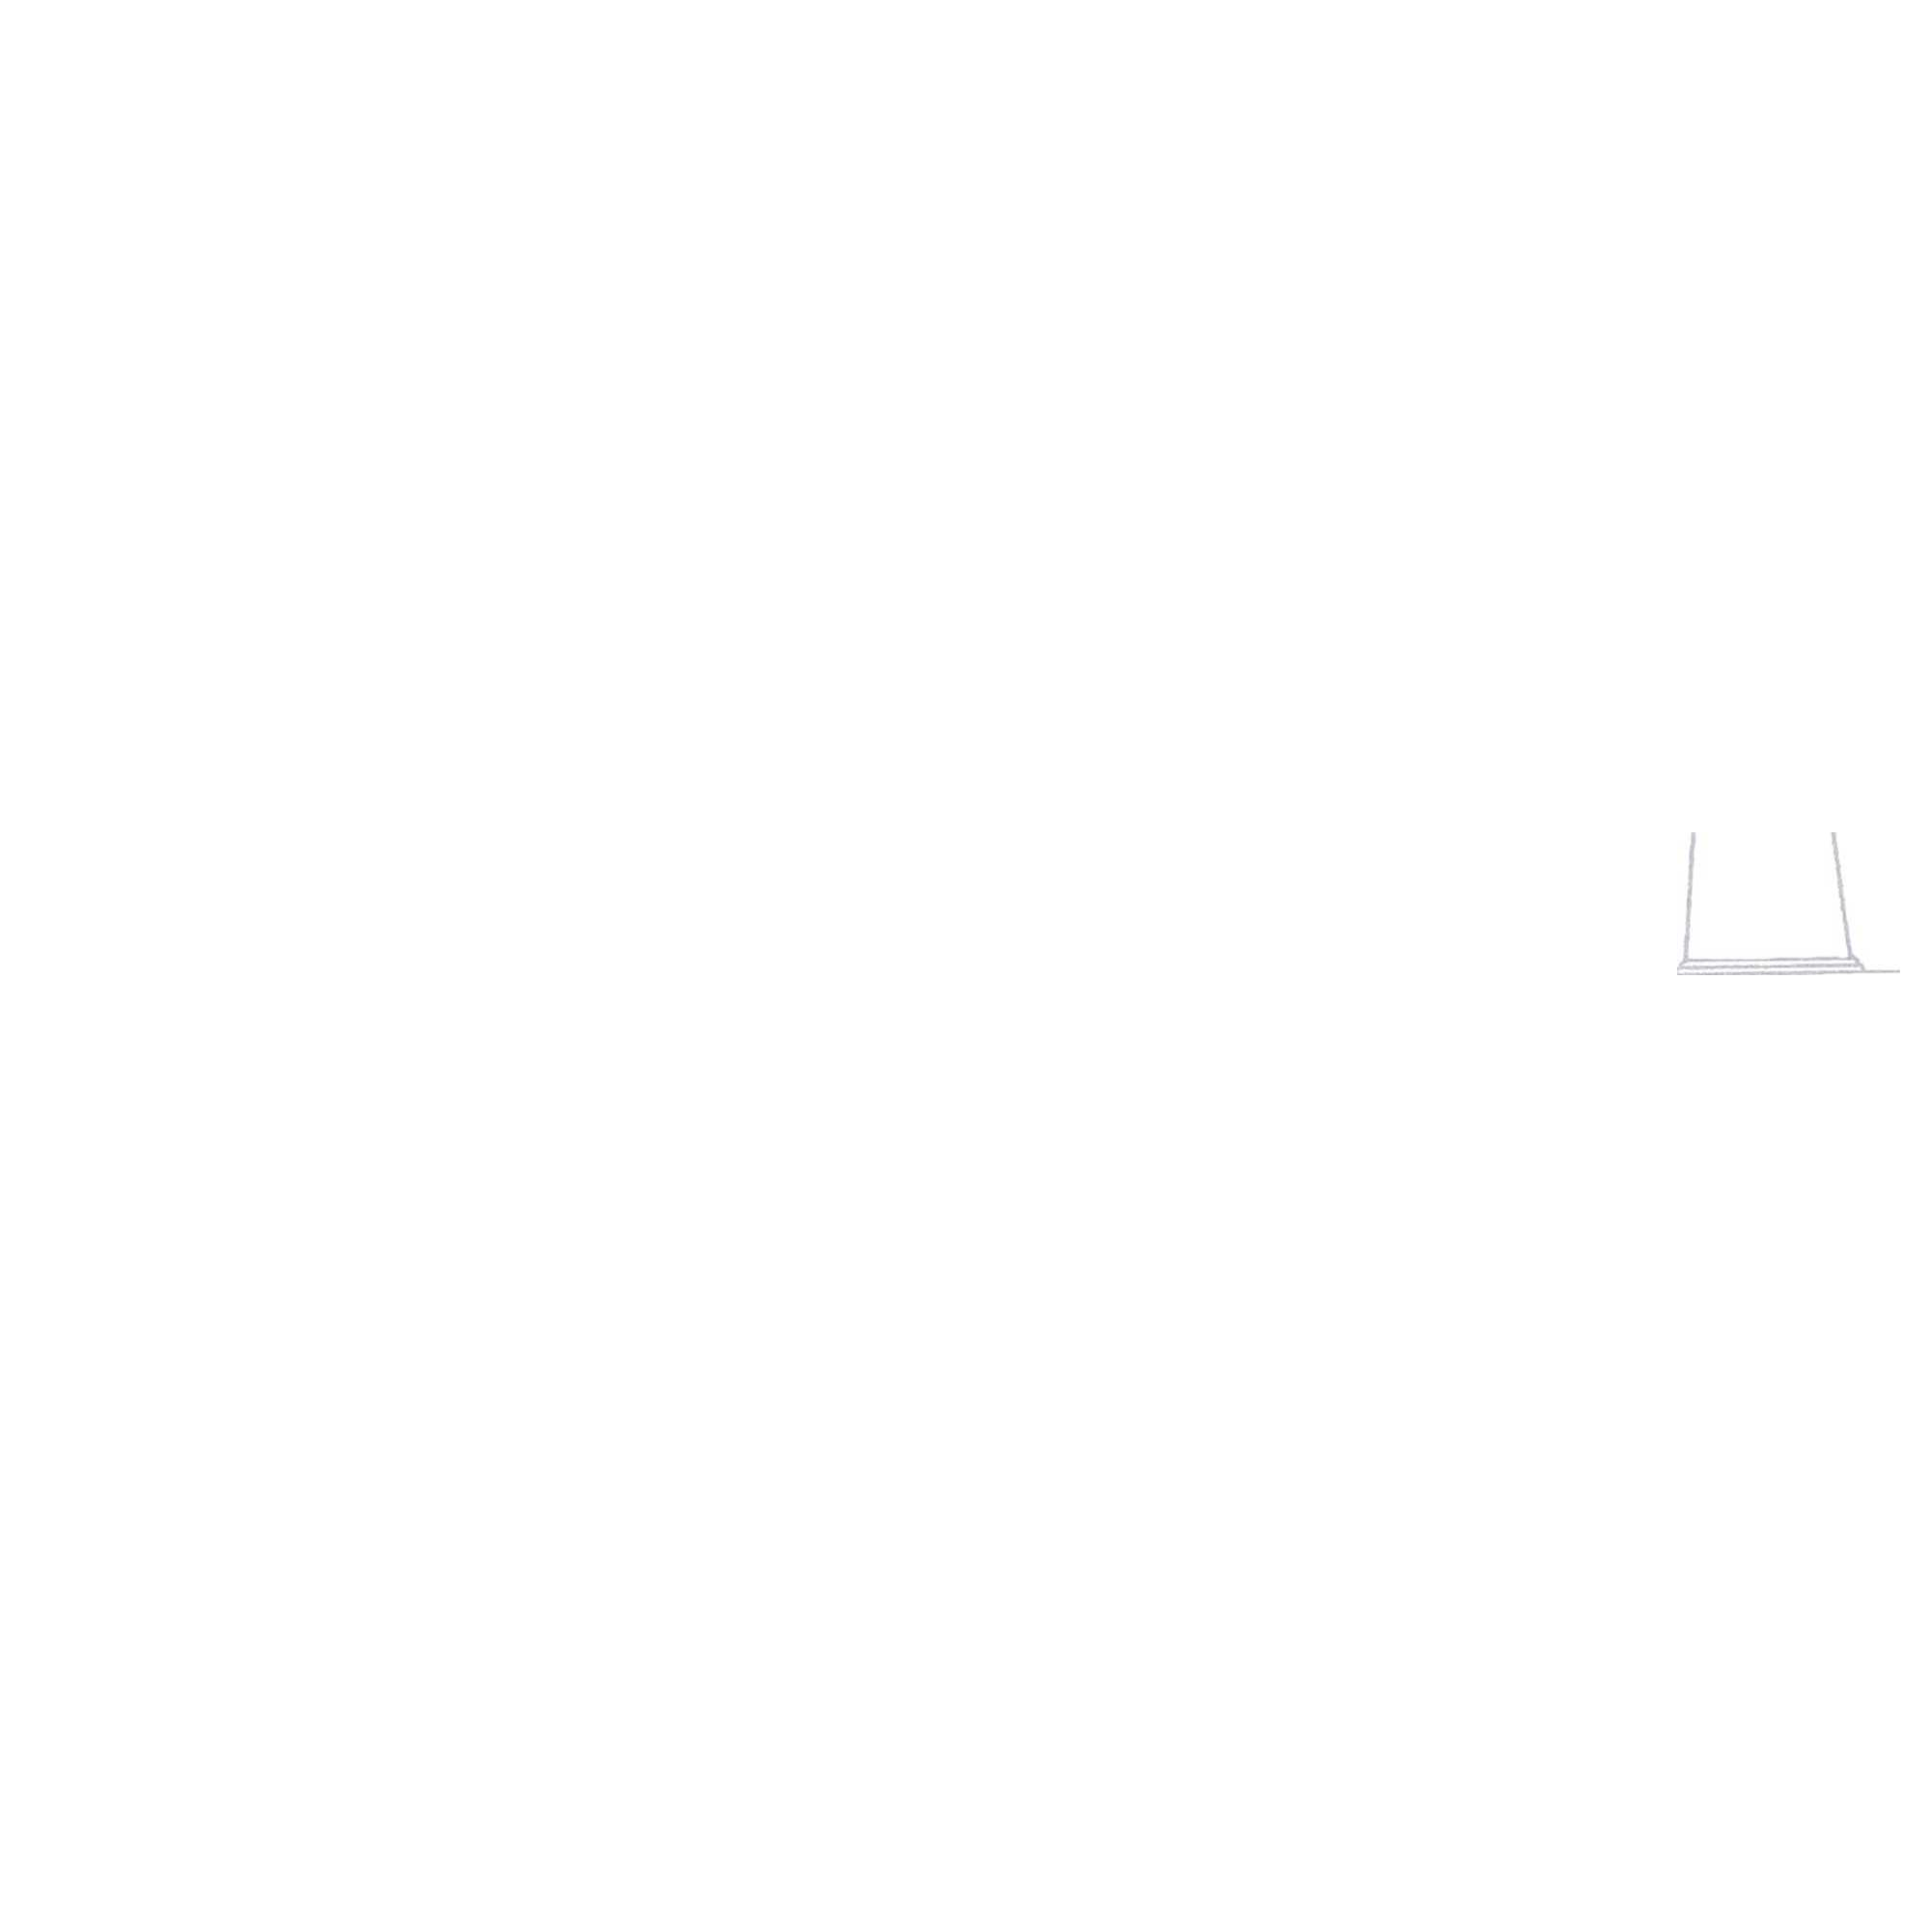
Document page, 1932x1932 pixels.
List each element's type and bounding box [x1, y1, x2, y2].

picture [1677, 832, 1901, 975]
